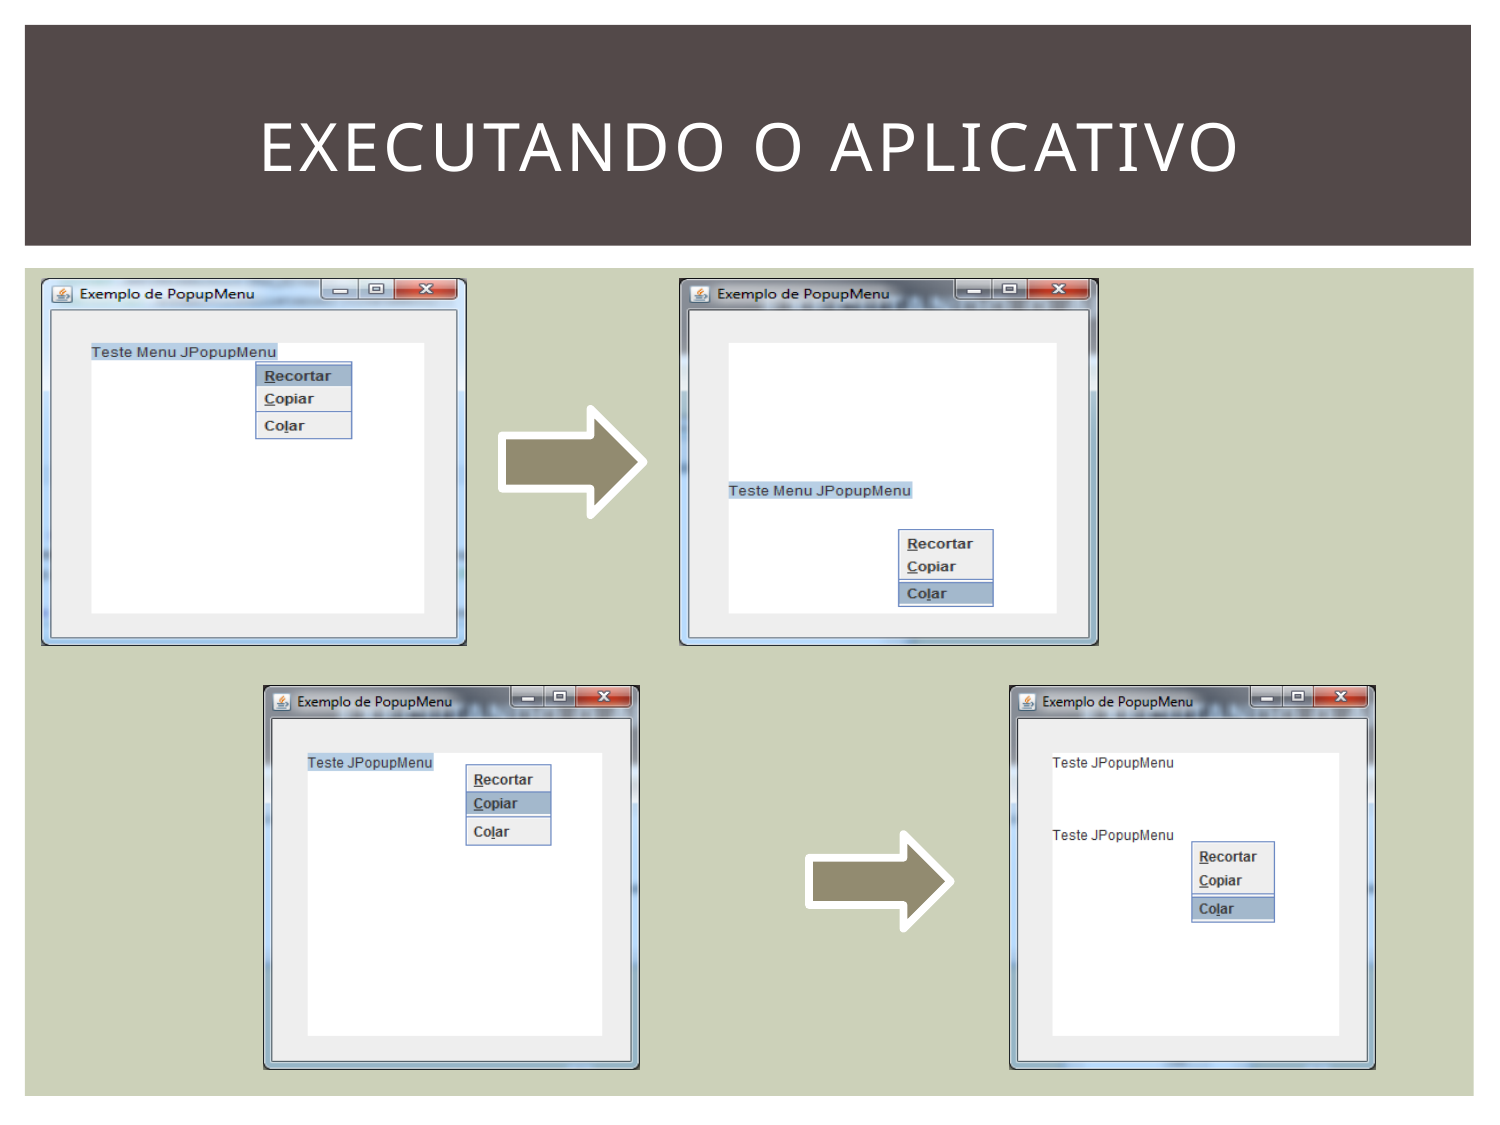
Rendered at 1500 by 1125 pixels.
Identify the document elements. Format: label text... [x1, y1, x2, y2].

picture [678, 278, 1099, 646]
picture [1009, 685, 1377, 1070]
title Executando o aplicativo [62, 58, 1438, 232]
text_box [805, 830, 955, 933]
text_box [498, 405, 648, 520]
picture [40, 278, 467, 646]
picture [263, 685, 640, 1070]
